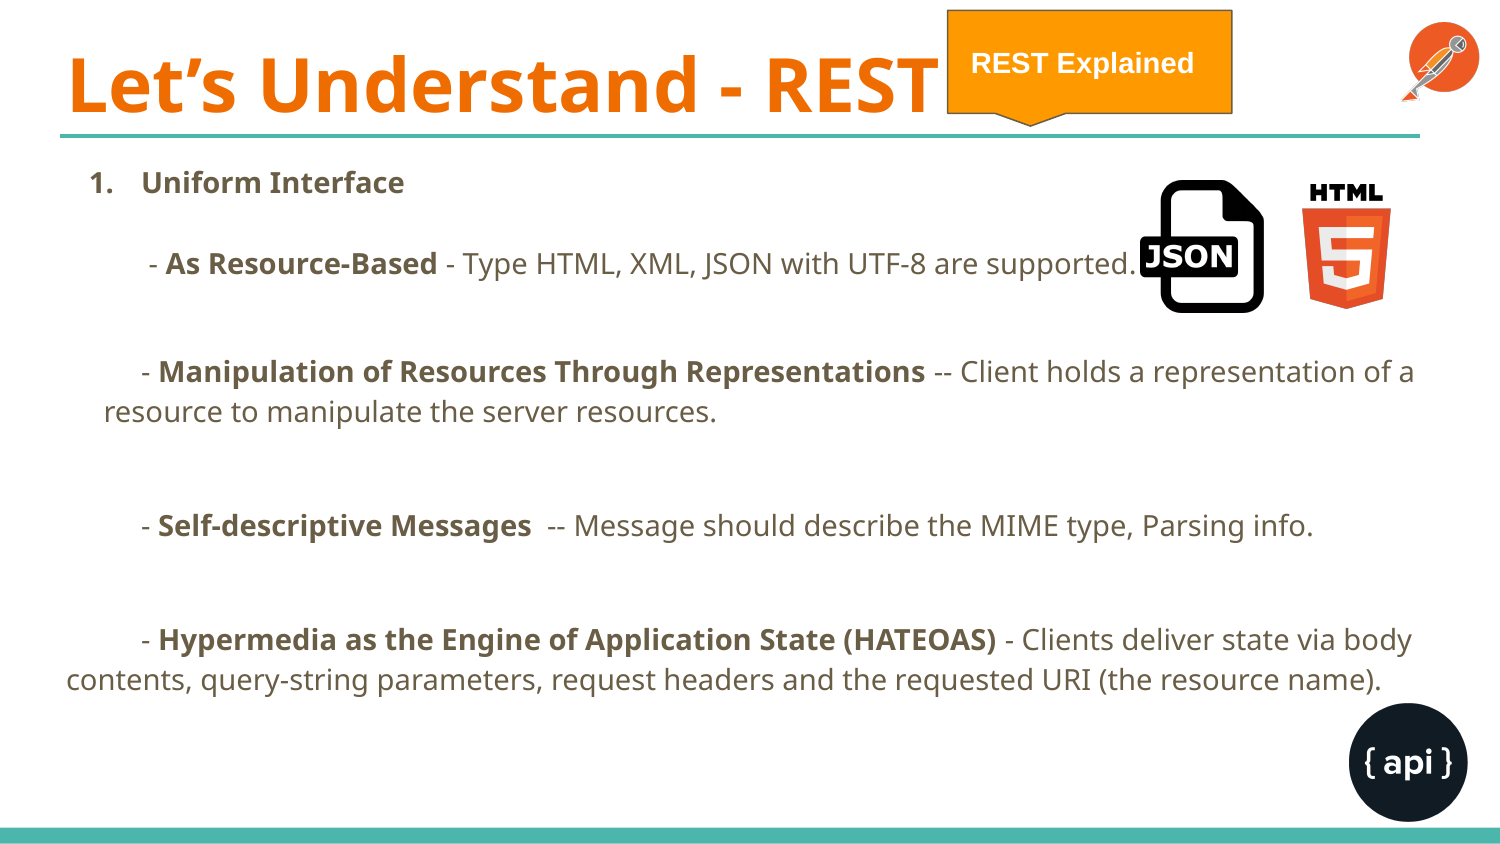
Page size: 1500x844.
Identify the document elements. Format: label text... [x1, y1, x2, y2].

picture [1400, 22, 1480, 102]
picture [1327, 681, 1491, 844]
text_box REST Explained [947, 10, 1232, 127]
picture [1140, 180, 1274, 314]
text_box [59, 133, 1422, 139]
list Uniform Interface - As Resource-Based - Type HTML, XML, JSON with UTF-8 are supported. - Manipulation of Resources Through Representations -- Client holds a representation of a resource to manipulate the server resources. - Self-descriptive Messages -- Message should describe the MIME type, Parsing info. - Hypermedia as the Engine of Application State (HATEOAS) - Clients deliver state via body contents, query-string parameters, request headers and the requested URI (the resource name). [51, 144, 1449, 783]
title Let’s Understand - REST API [51, 22, 1449, 139]
picture [1284, 184, 1409, 309]
